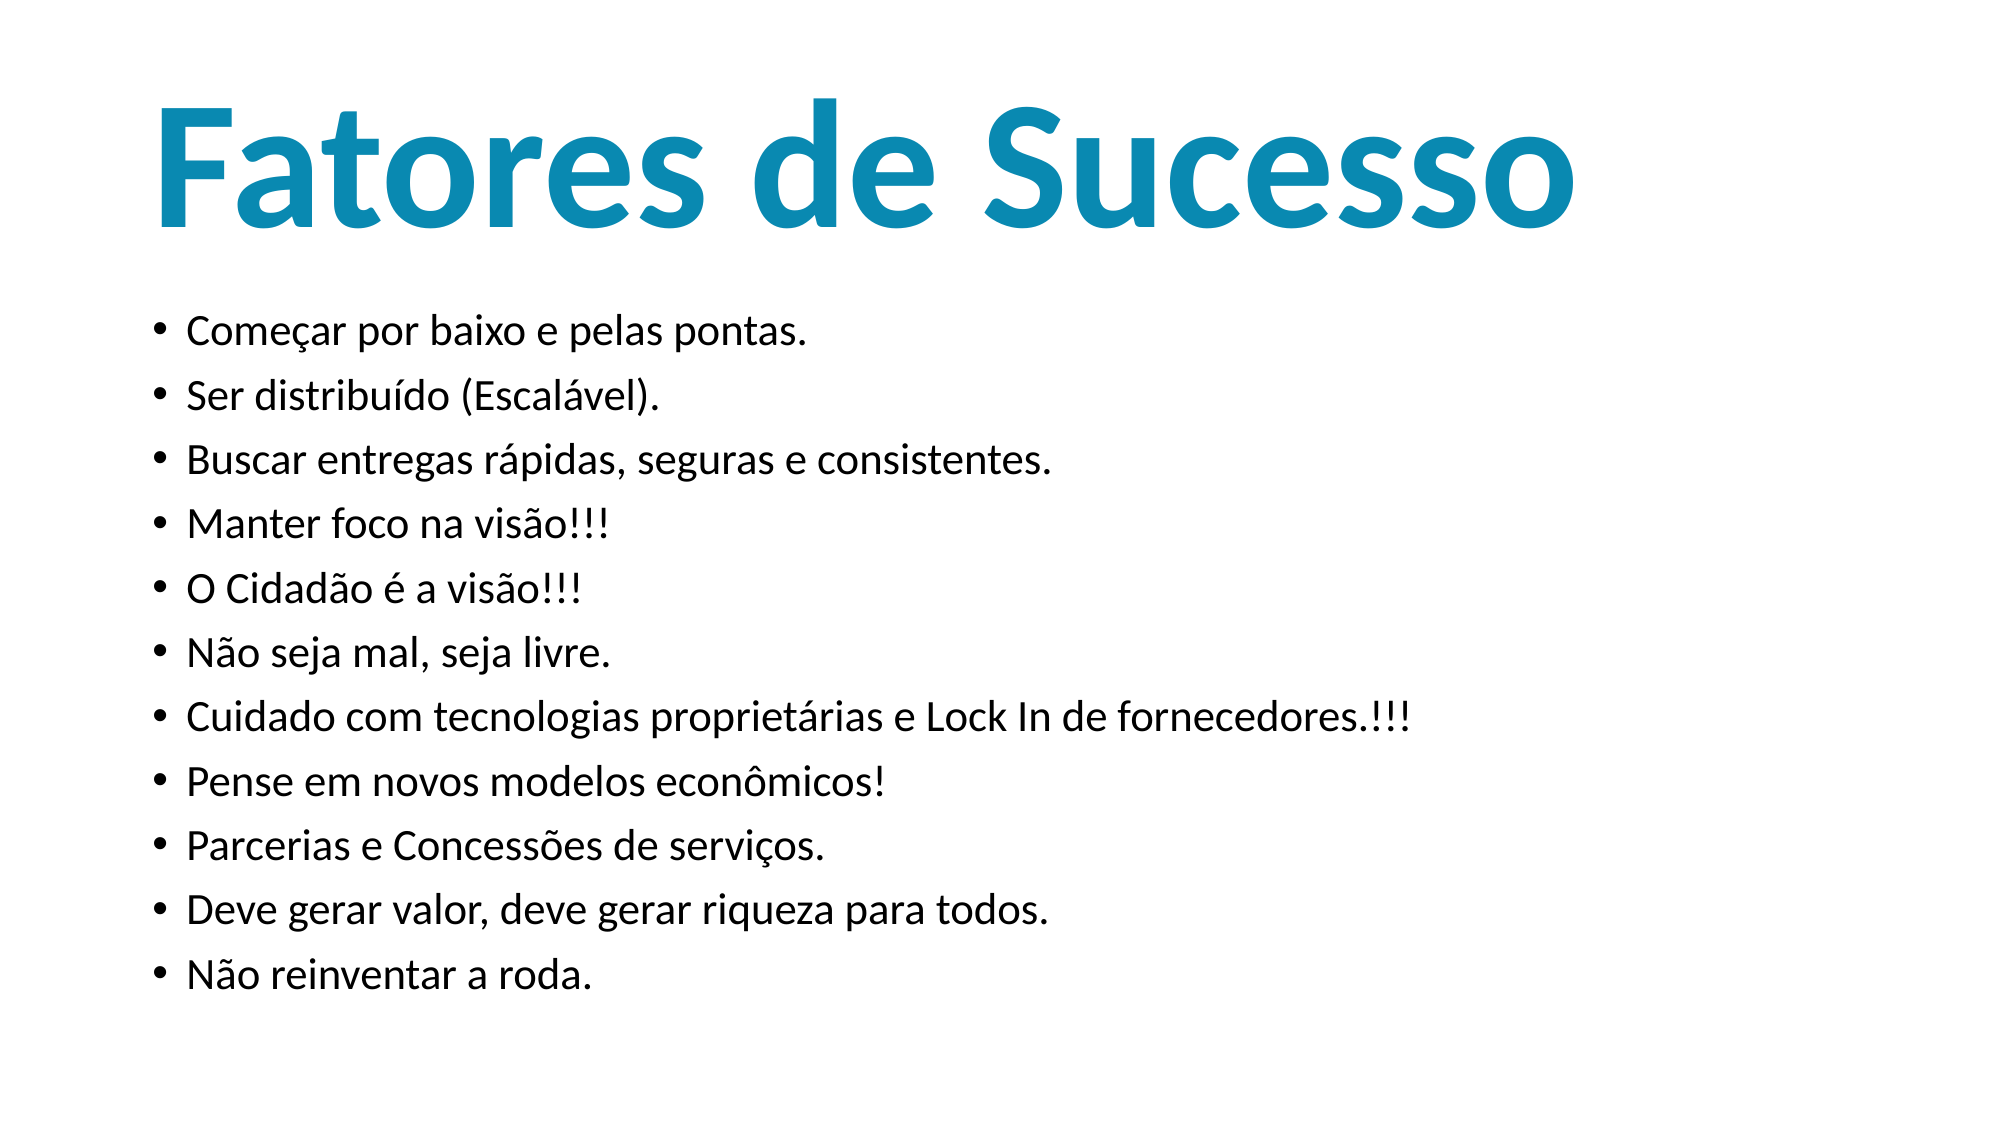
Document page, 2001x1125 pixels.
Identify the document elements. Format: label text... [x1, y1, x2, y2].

list Começar por baixo e pelas pontas. Ser distribuído (Escalável). Buscar entregas rápidas, seguras e consistentes. Manter foco na visão!!! O Cidadão é a visão!!! Não seja mal, seja livre. Cuidado com tecnologias proprietárias e Lock In de fornecedores.!!! Pense em novos modelos econômicos! Parcerias e Concessões de serviços. Deve gerar valor, deve gerar riqueza para todos. Não reinventar a roda. [137, 299, 1863, 1014]
title Fatores de Sucesso [137, 59, 1863, 278]
